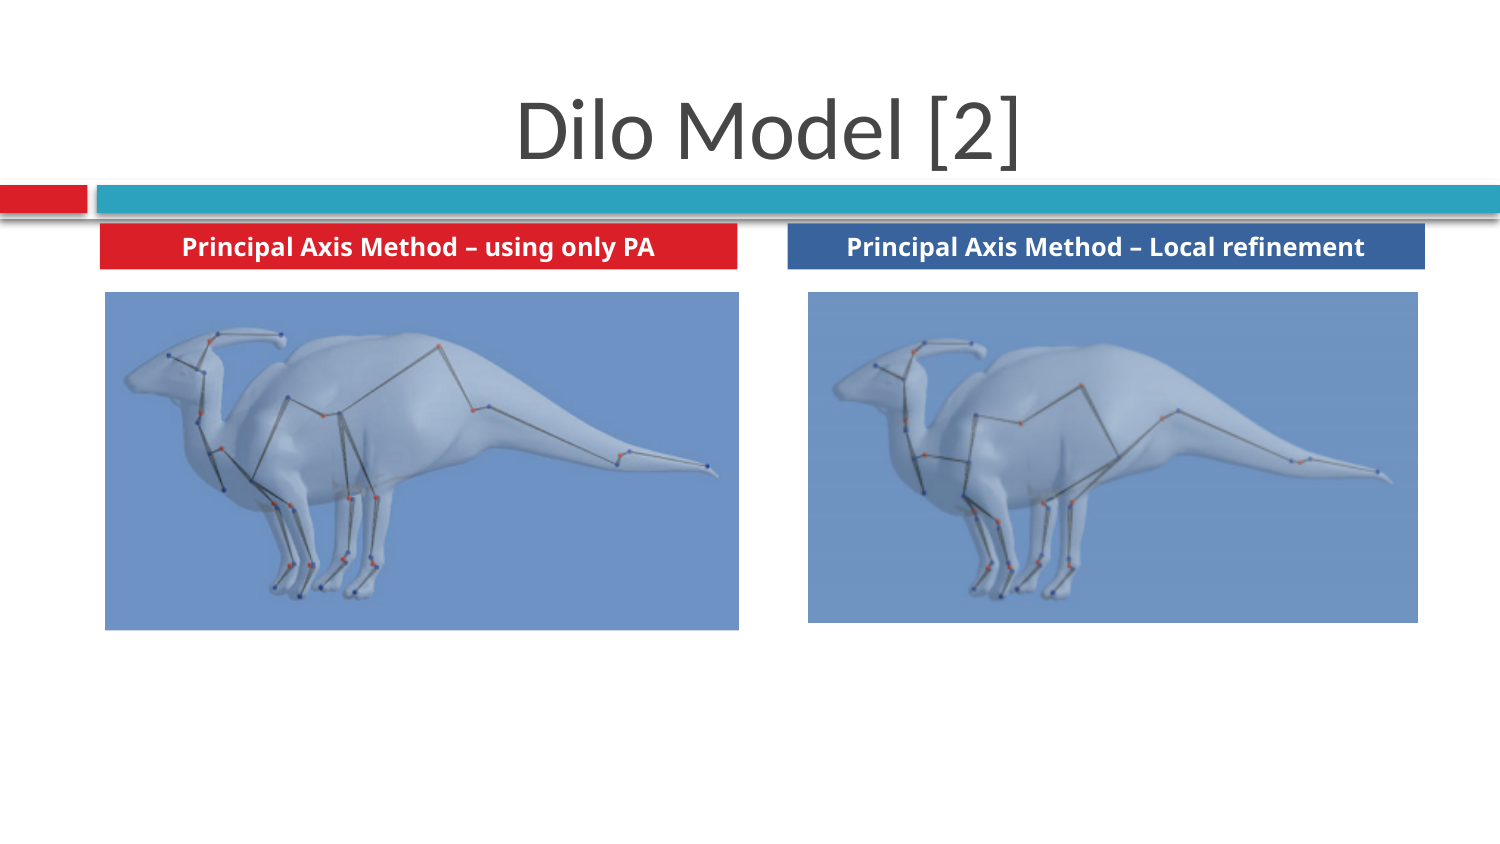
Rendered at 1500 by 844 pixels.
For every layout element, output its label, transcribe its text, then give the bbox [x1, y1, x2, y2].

list Principal Axis Method – using only PA [99, 223, 738, 270]
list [808, 292, 1419, 623]
title Dilo Model [2] [100, 19, 1438, 185]
list Principal Axis Method – Local refinement [787, 223, 1425, 270]
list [105, 292, 739, 632]
